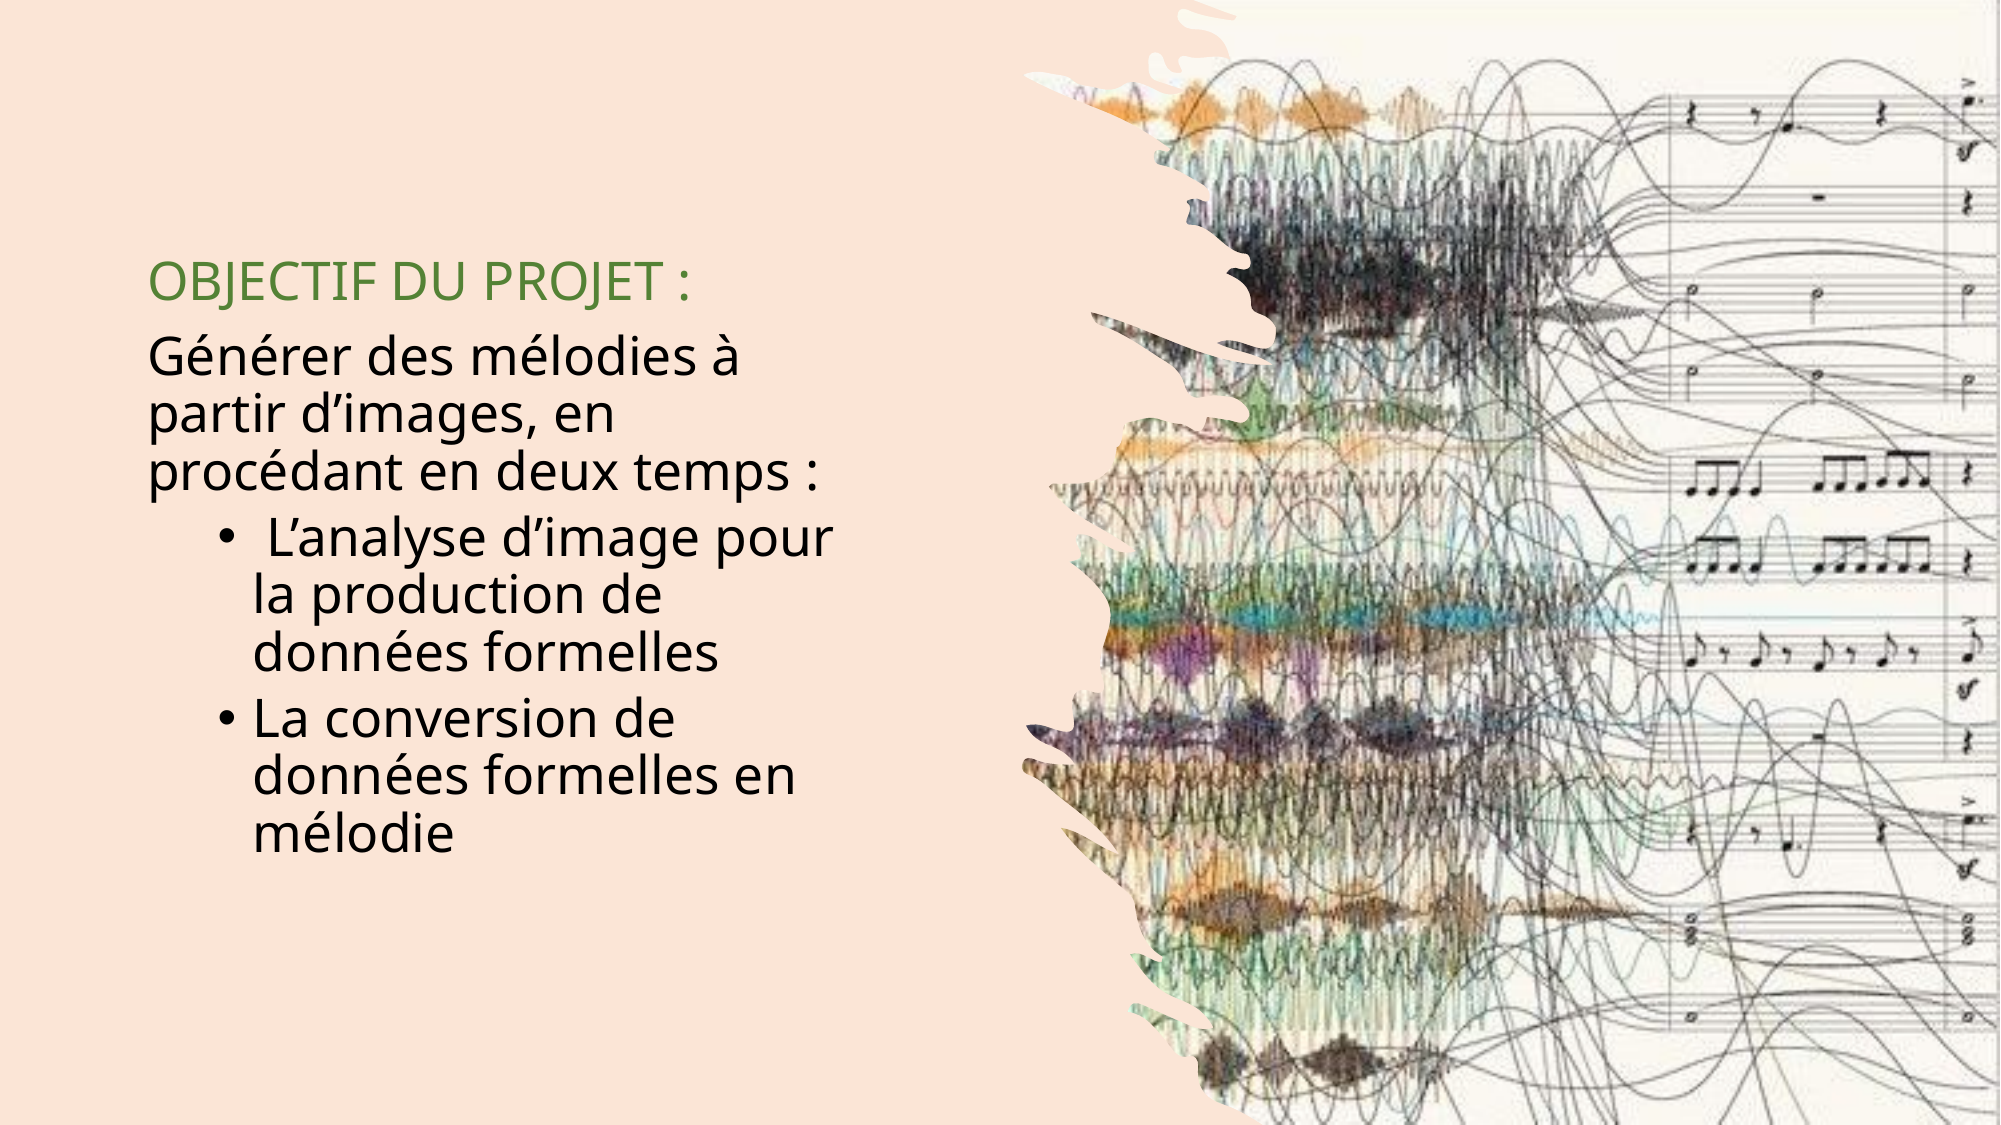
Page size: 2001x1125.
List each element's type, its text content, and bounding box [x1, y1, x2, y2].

text_box [0, 0, 1021, 1125]
list OBJECTIF DU PROJET : Générer des mélodies à partir d’images, en procédant en deux temps : L’analyse d’image pour la production de données formelles La conversion de données formelles en mélodie [132, 247, 890, 878]
picture [1021, 0, 2000, 1125]
